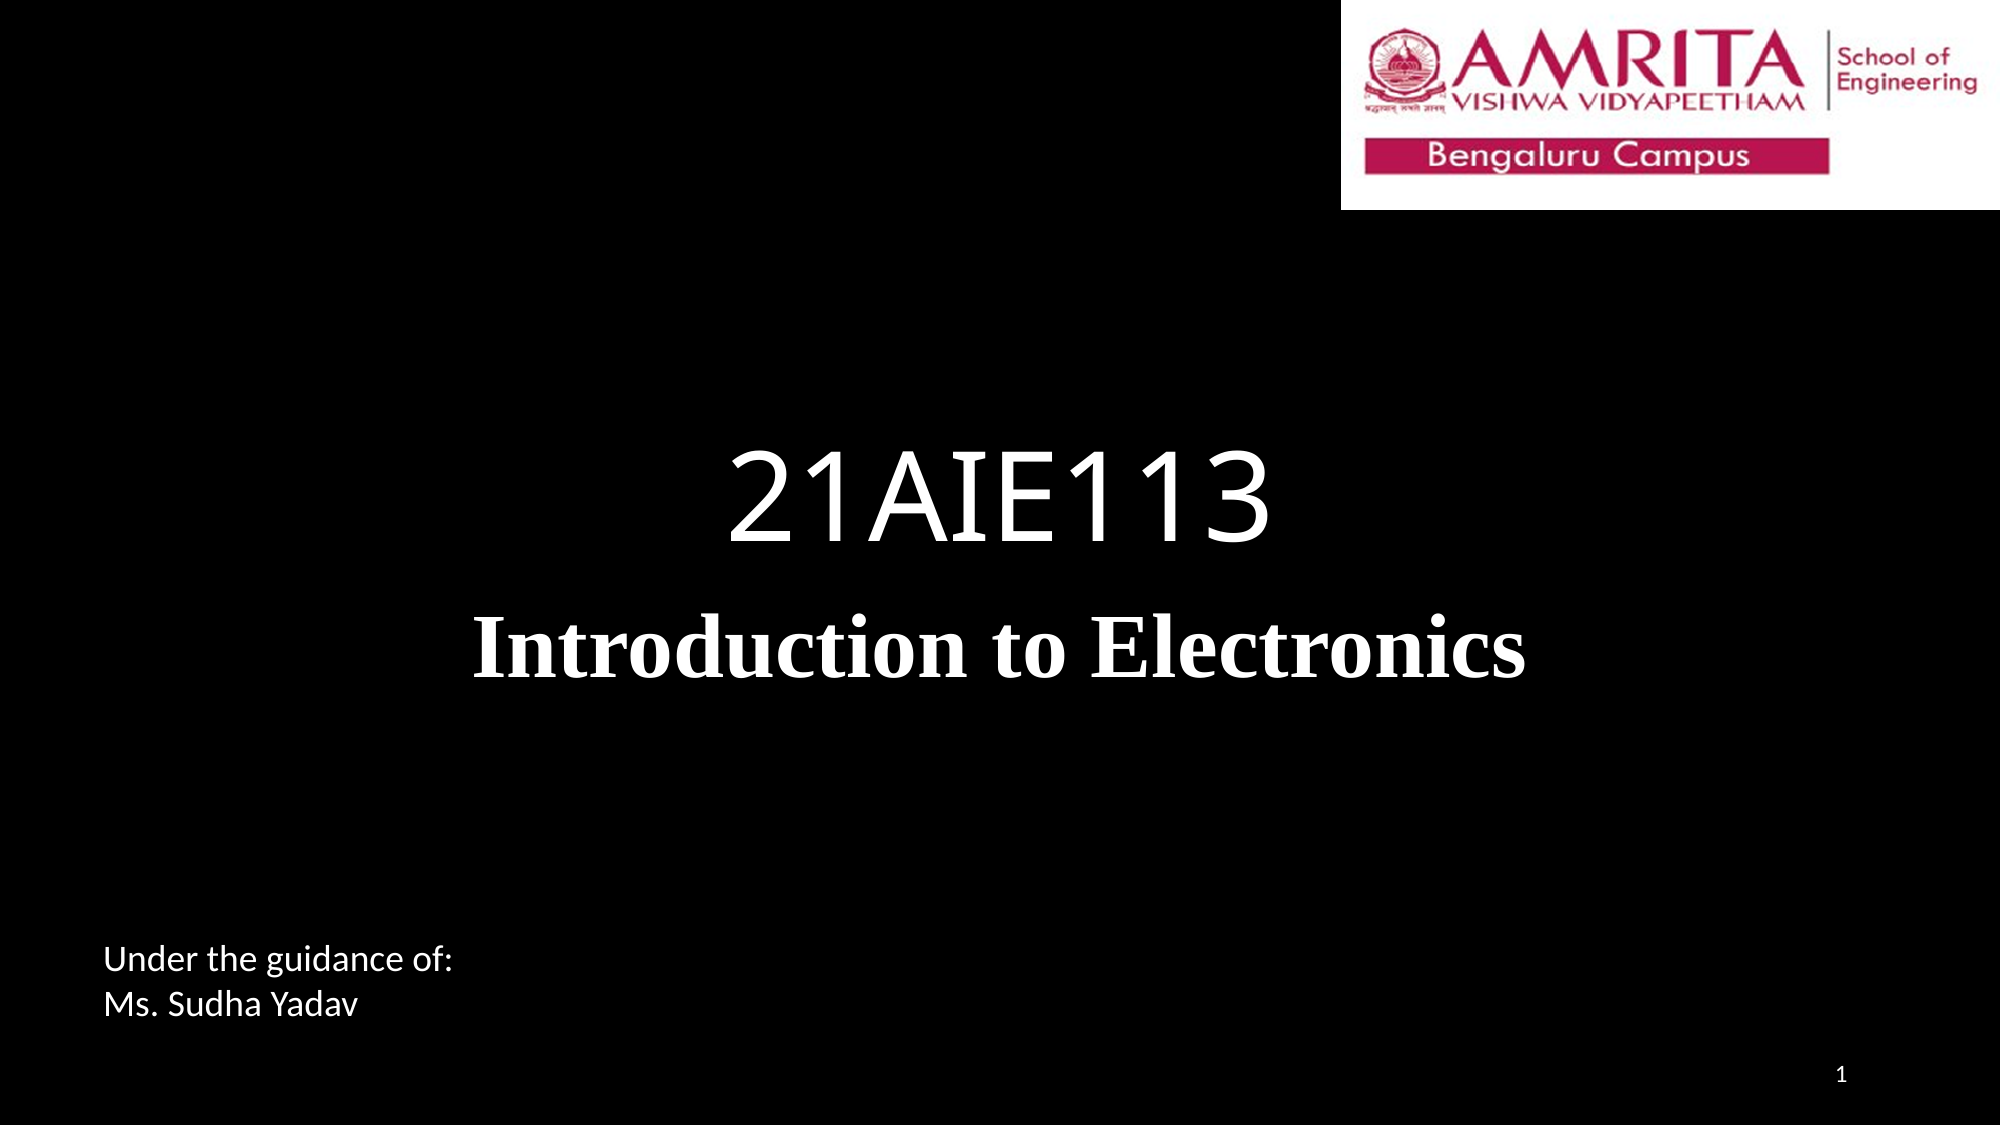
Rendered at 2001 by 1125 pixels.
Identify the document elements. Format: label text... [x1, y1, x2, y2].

title 21AIE113 [249, 184, 1750, 576]
subtitle Introduction to Electronics [249, 590, 1750, 863]
slide_number 1 [1412, 1042, 1863, 1103]
picture [1341, 0, 2000, 210]
text_box Under the guidance of: Ms. Sudha Yadav [88, 926, 1050, 1032]
